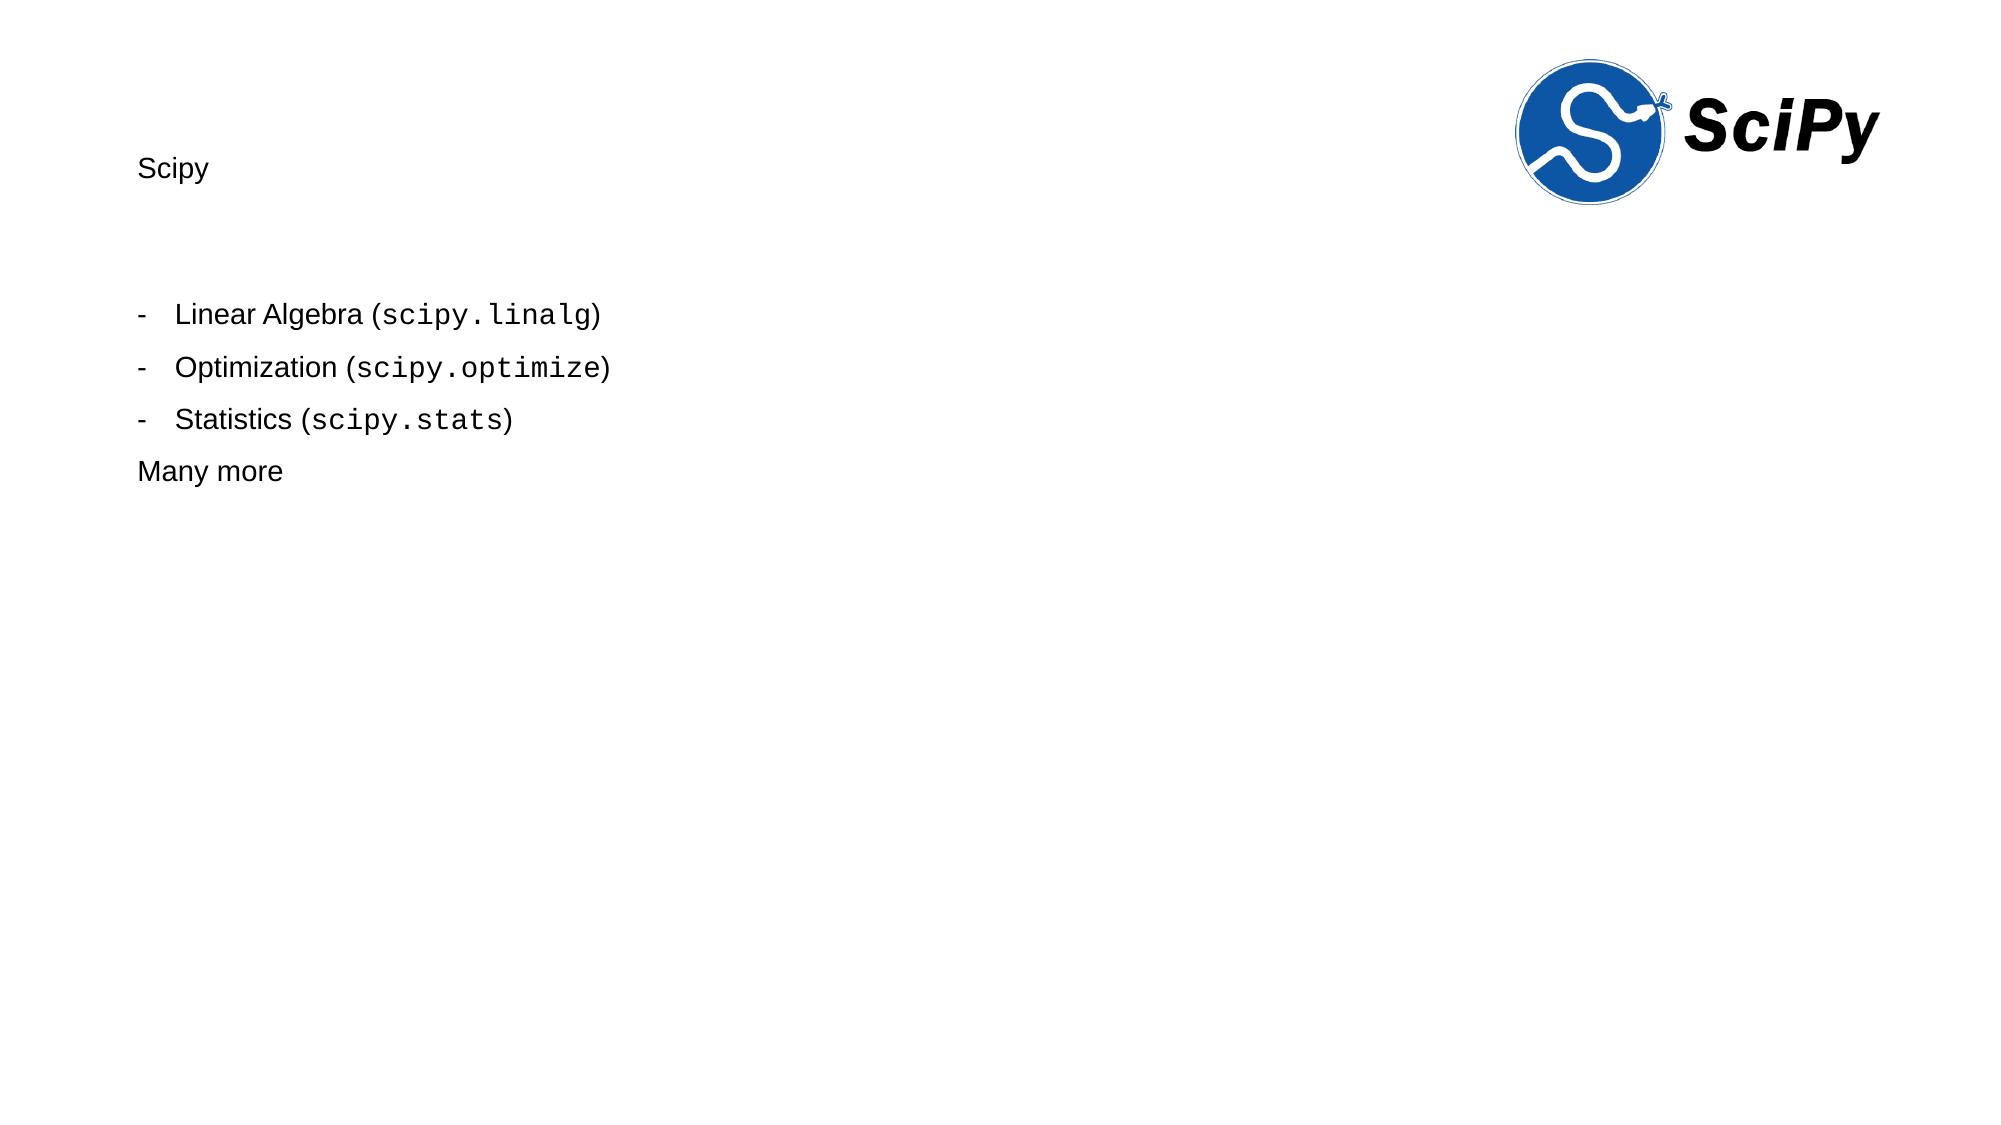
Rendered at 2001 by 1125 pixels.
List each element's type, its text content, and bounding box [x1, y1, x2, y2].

list Linear Algebra (scipy.linalg) Optimization (scipy.optimize) Statistics (scipy.stats) Many more [136, 298, 1863, 1014]
title Scipy [136, 59, 1863, 278]
picture [1515, 59, 1882, 206]
